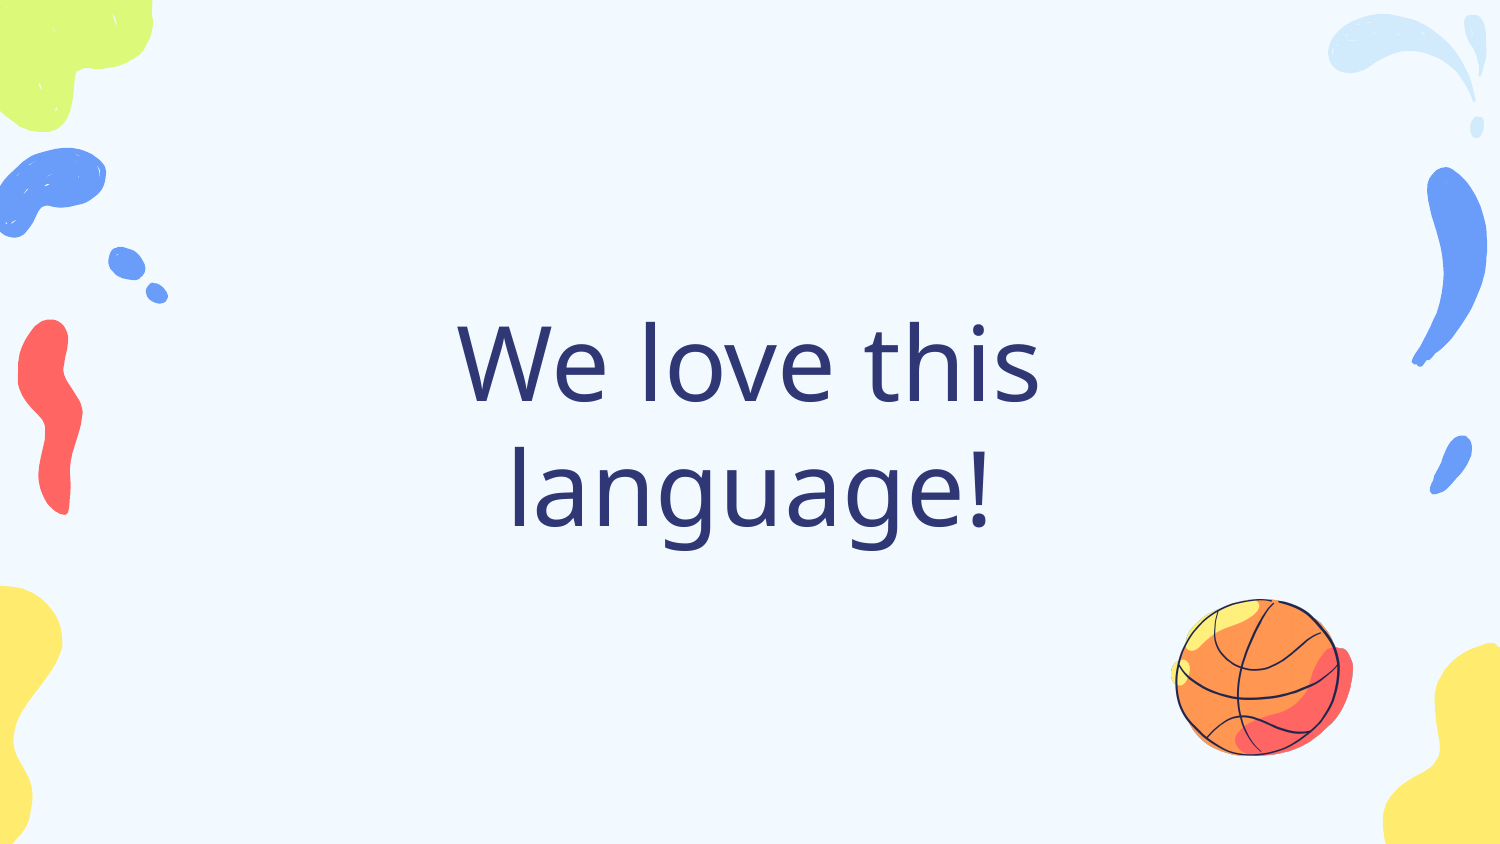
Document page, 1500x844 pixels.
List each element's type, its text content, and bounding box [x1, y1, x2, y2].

title We love this language! [286, 283, 1214, 561]
picture [1171, 599, 1353, 756]
